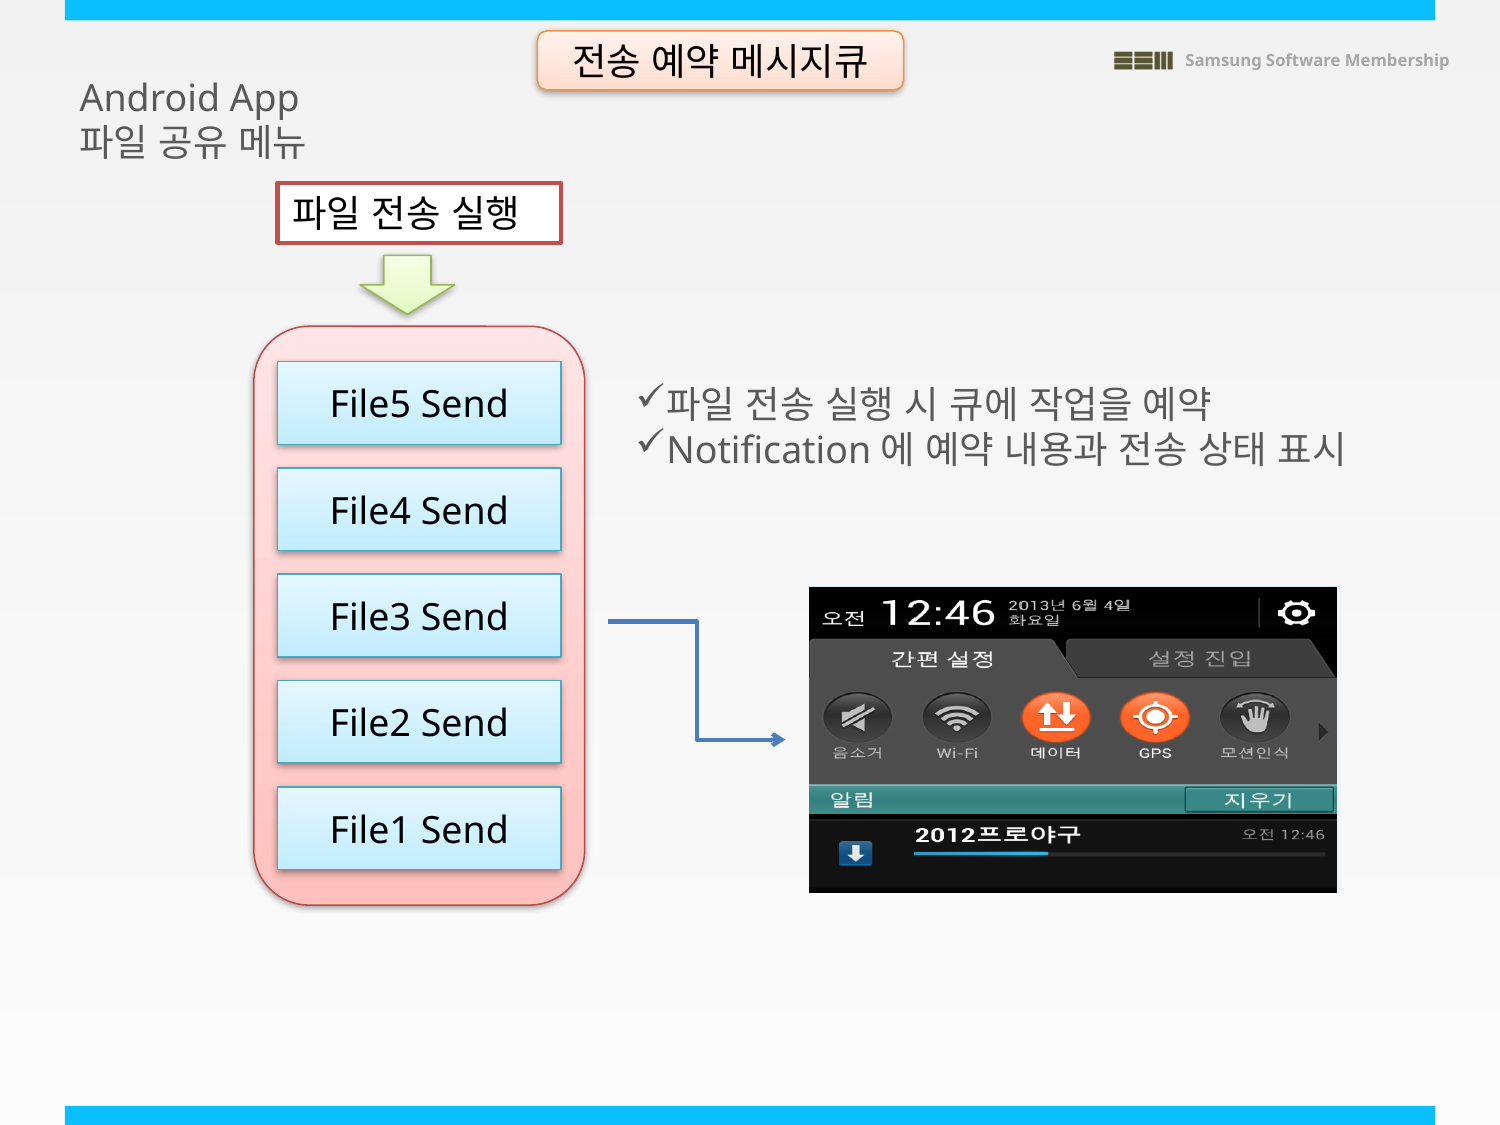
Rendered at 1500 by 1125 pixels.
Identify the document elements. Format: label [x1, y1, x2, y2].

text_box [253, 326, 585, 906]
picture [809, 585, 1341, 893]
text_box [0, 0, 1500, 1125]
text_box [607, 621, 786, 740]
